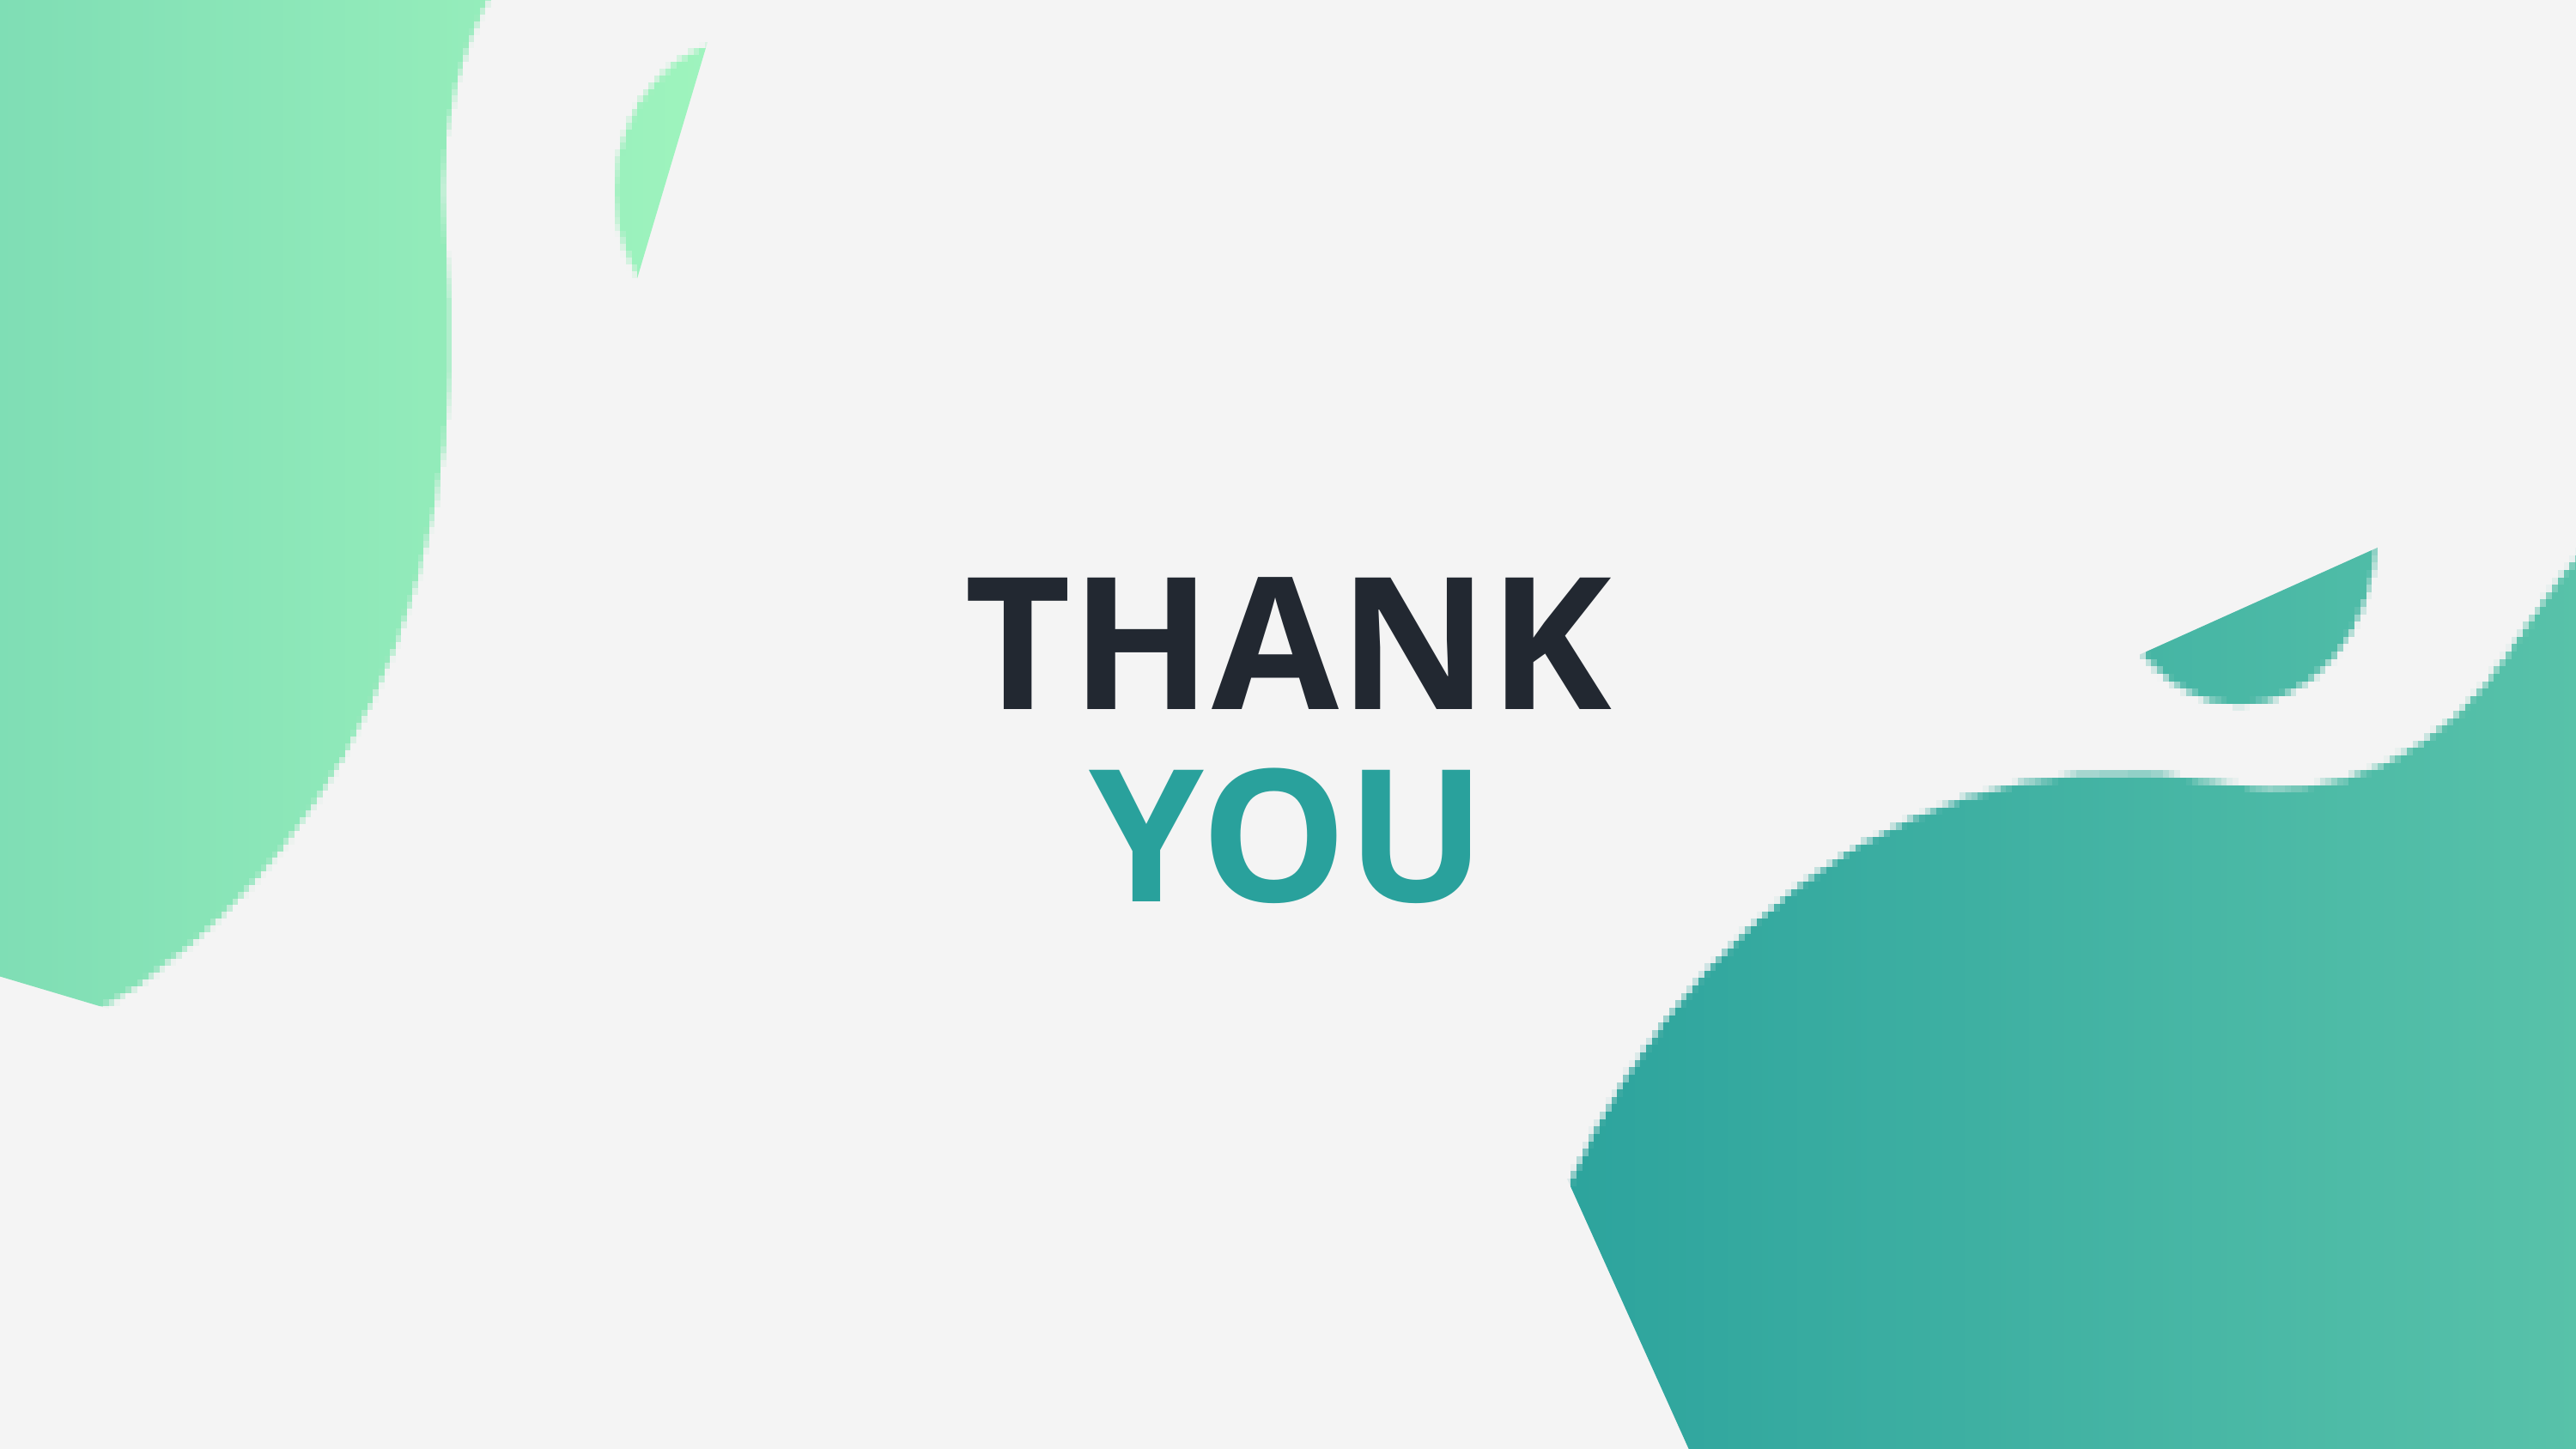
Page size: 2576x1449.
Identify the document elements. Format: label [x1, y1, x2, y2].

text_box [0, 0, 720, 1094]
text_box [1467, 458, 2576, 1449]
text_box [769, 488, 1807, 931]
